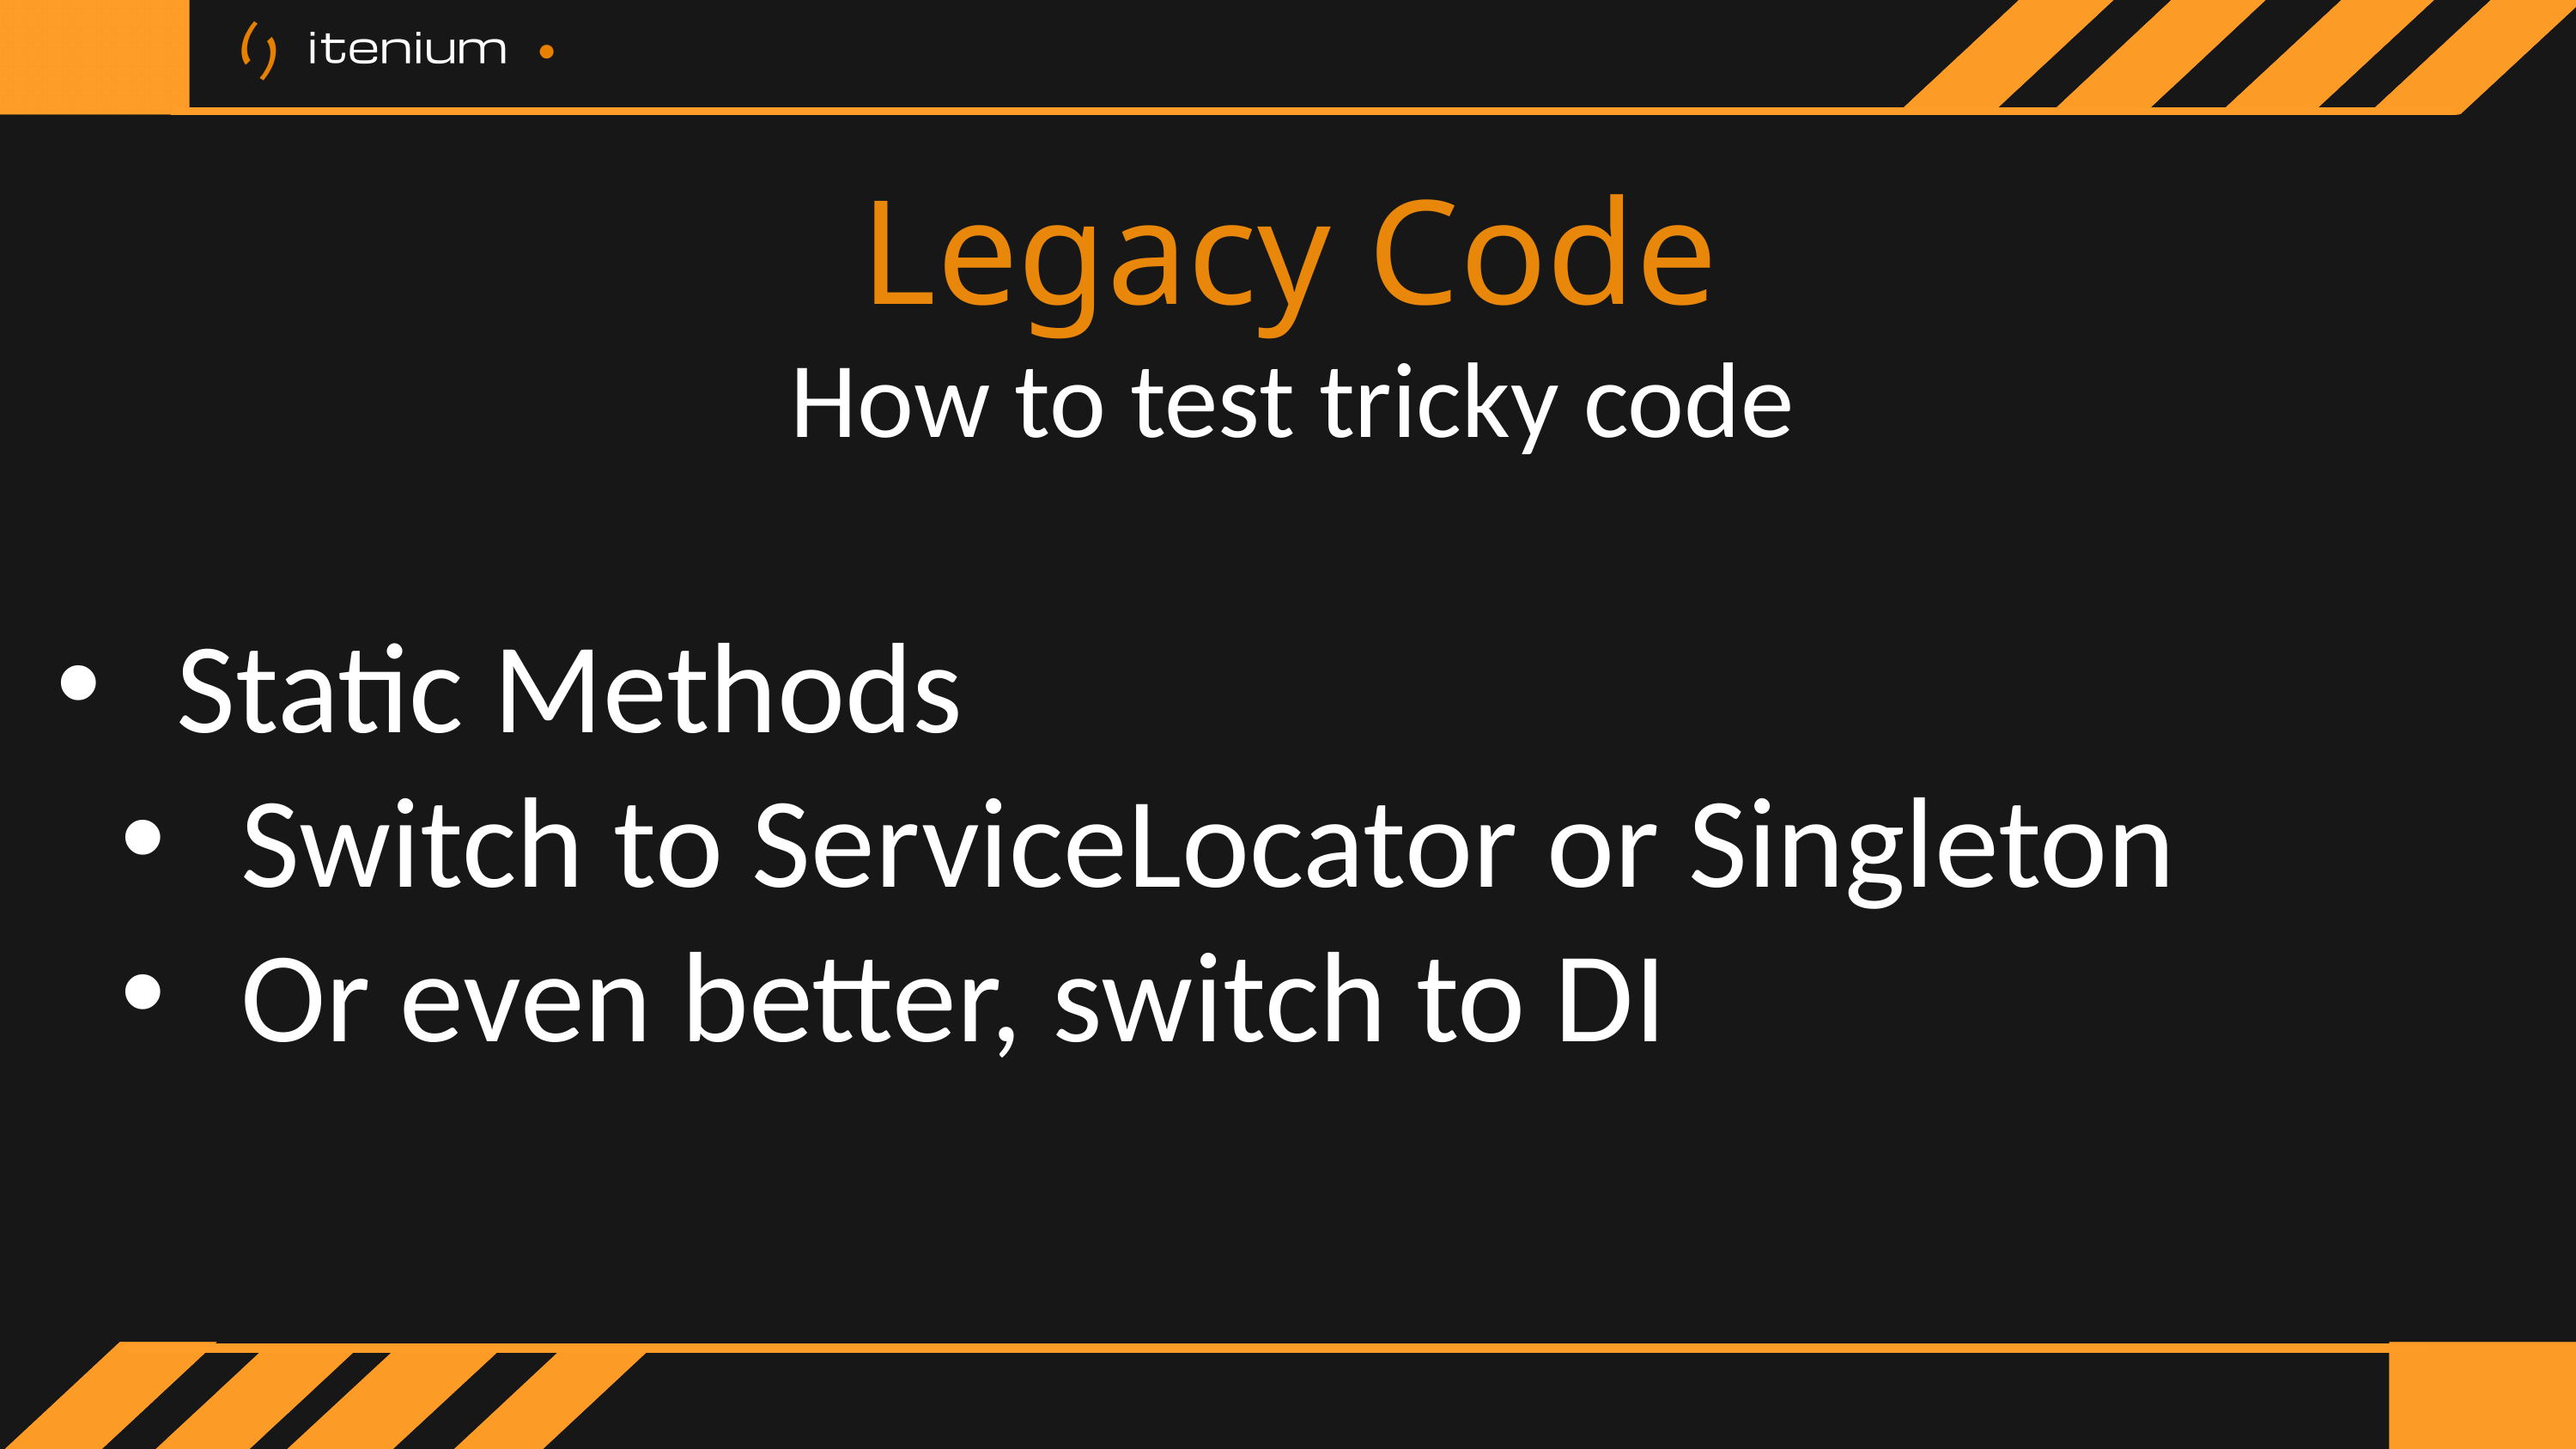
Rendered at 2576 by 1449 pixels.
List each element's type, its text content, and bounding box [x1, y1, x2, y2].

text_box How to test tricky code [6, 324, 2576, 466]
text_box Legacy Code [3, 160, 2576, 334]
picture [0, 0, 2576, 116]
text_box Static Methods Switch to ServiceLocator or Singleton Or even better, switch to DI [43, 597, 2576, 1074]
picture [221, 2, 576, 99]
picture [0, 1342, 2576, 1449]
